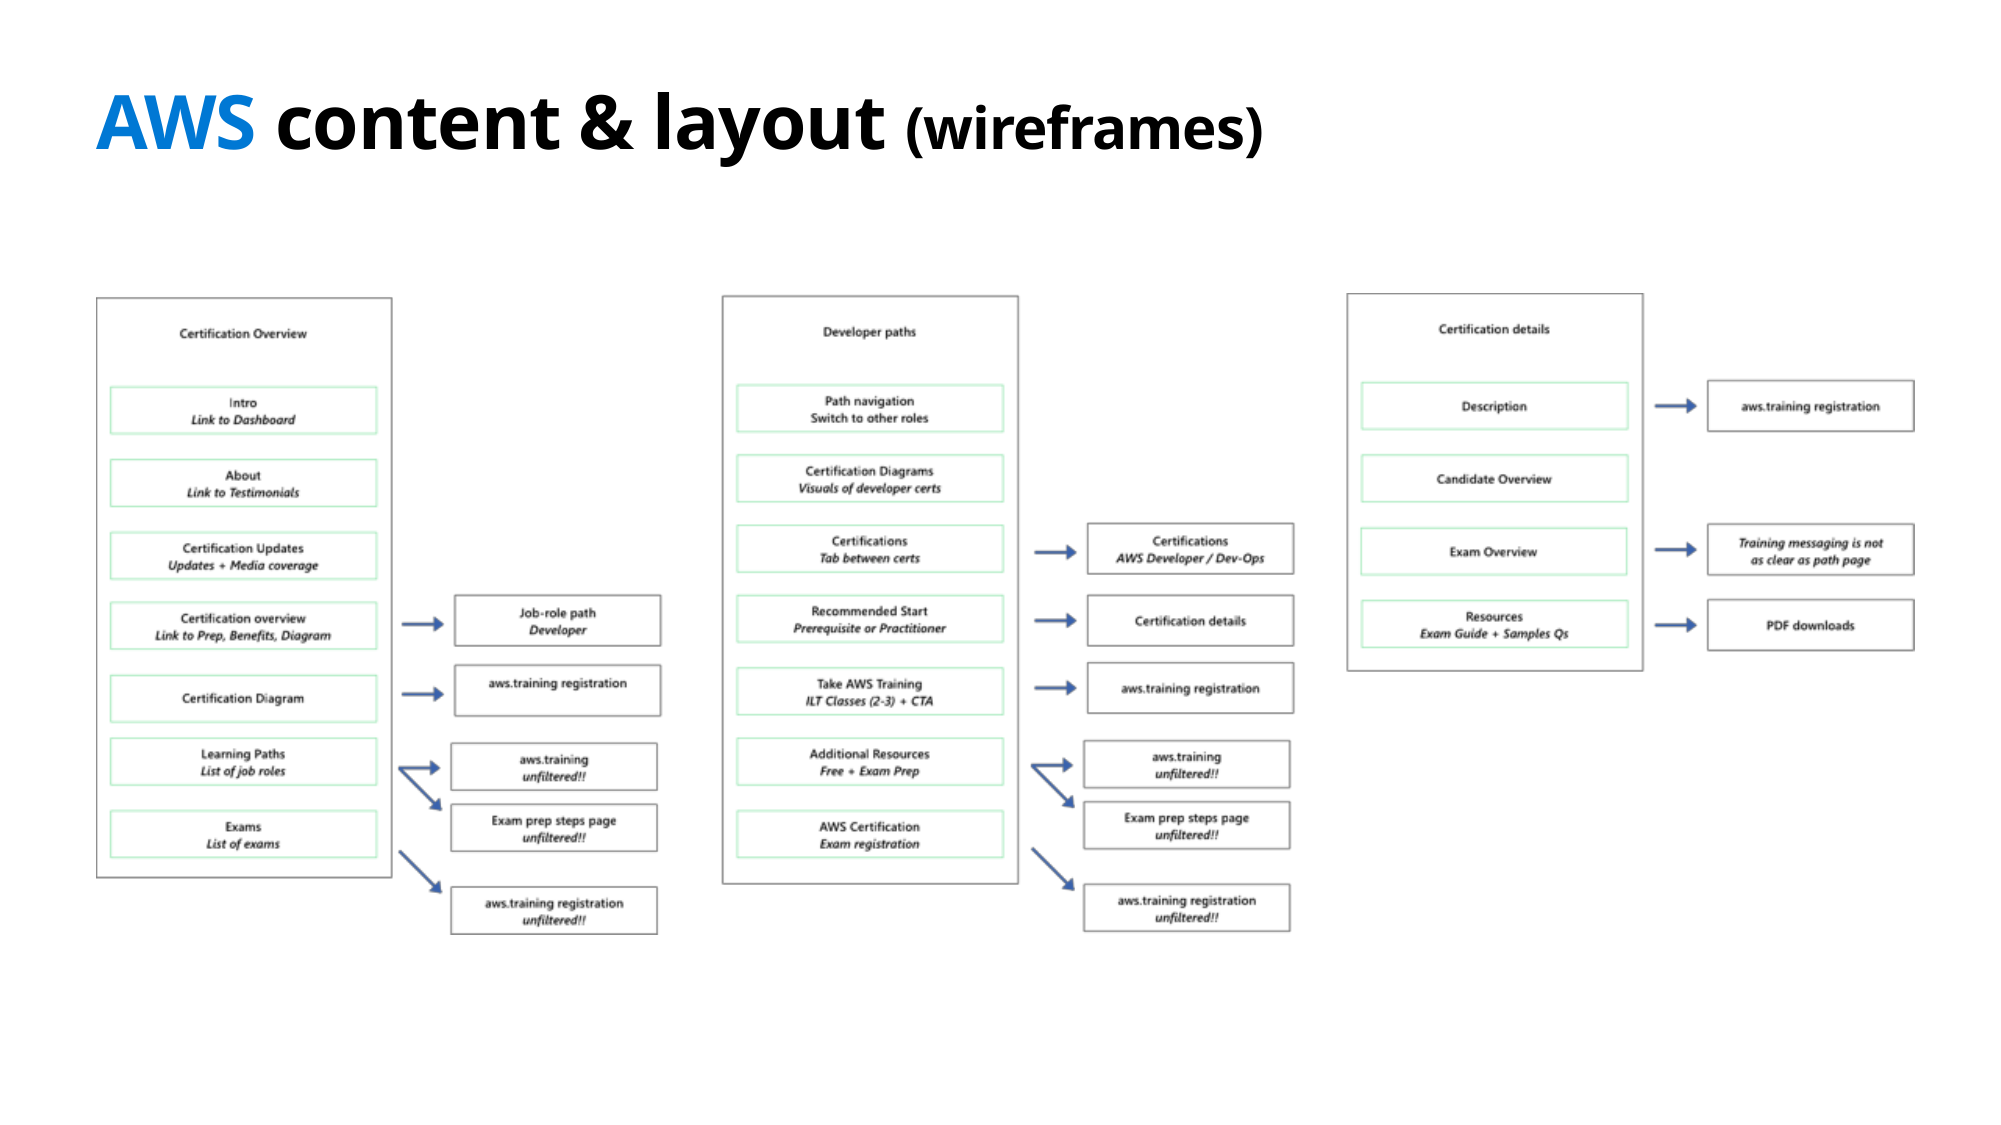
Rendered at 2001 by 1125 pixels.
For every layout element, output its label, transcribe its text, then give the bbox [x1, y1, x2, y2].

title AWS content & layout (wireframes) [96, 75, 1904, 166]
picture [96, 293, 1915, 935]
